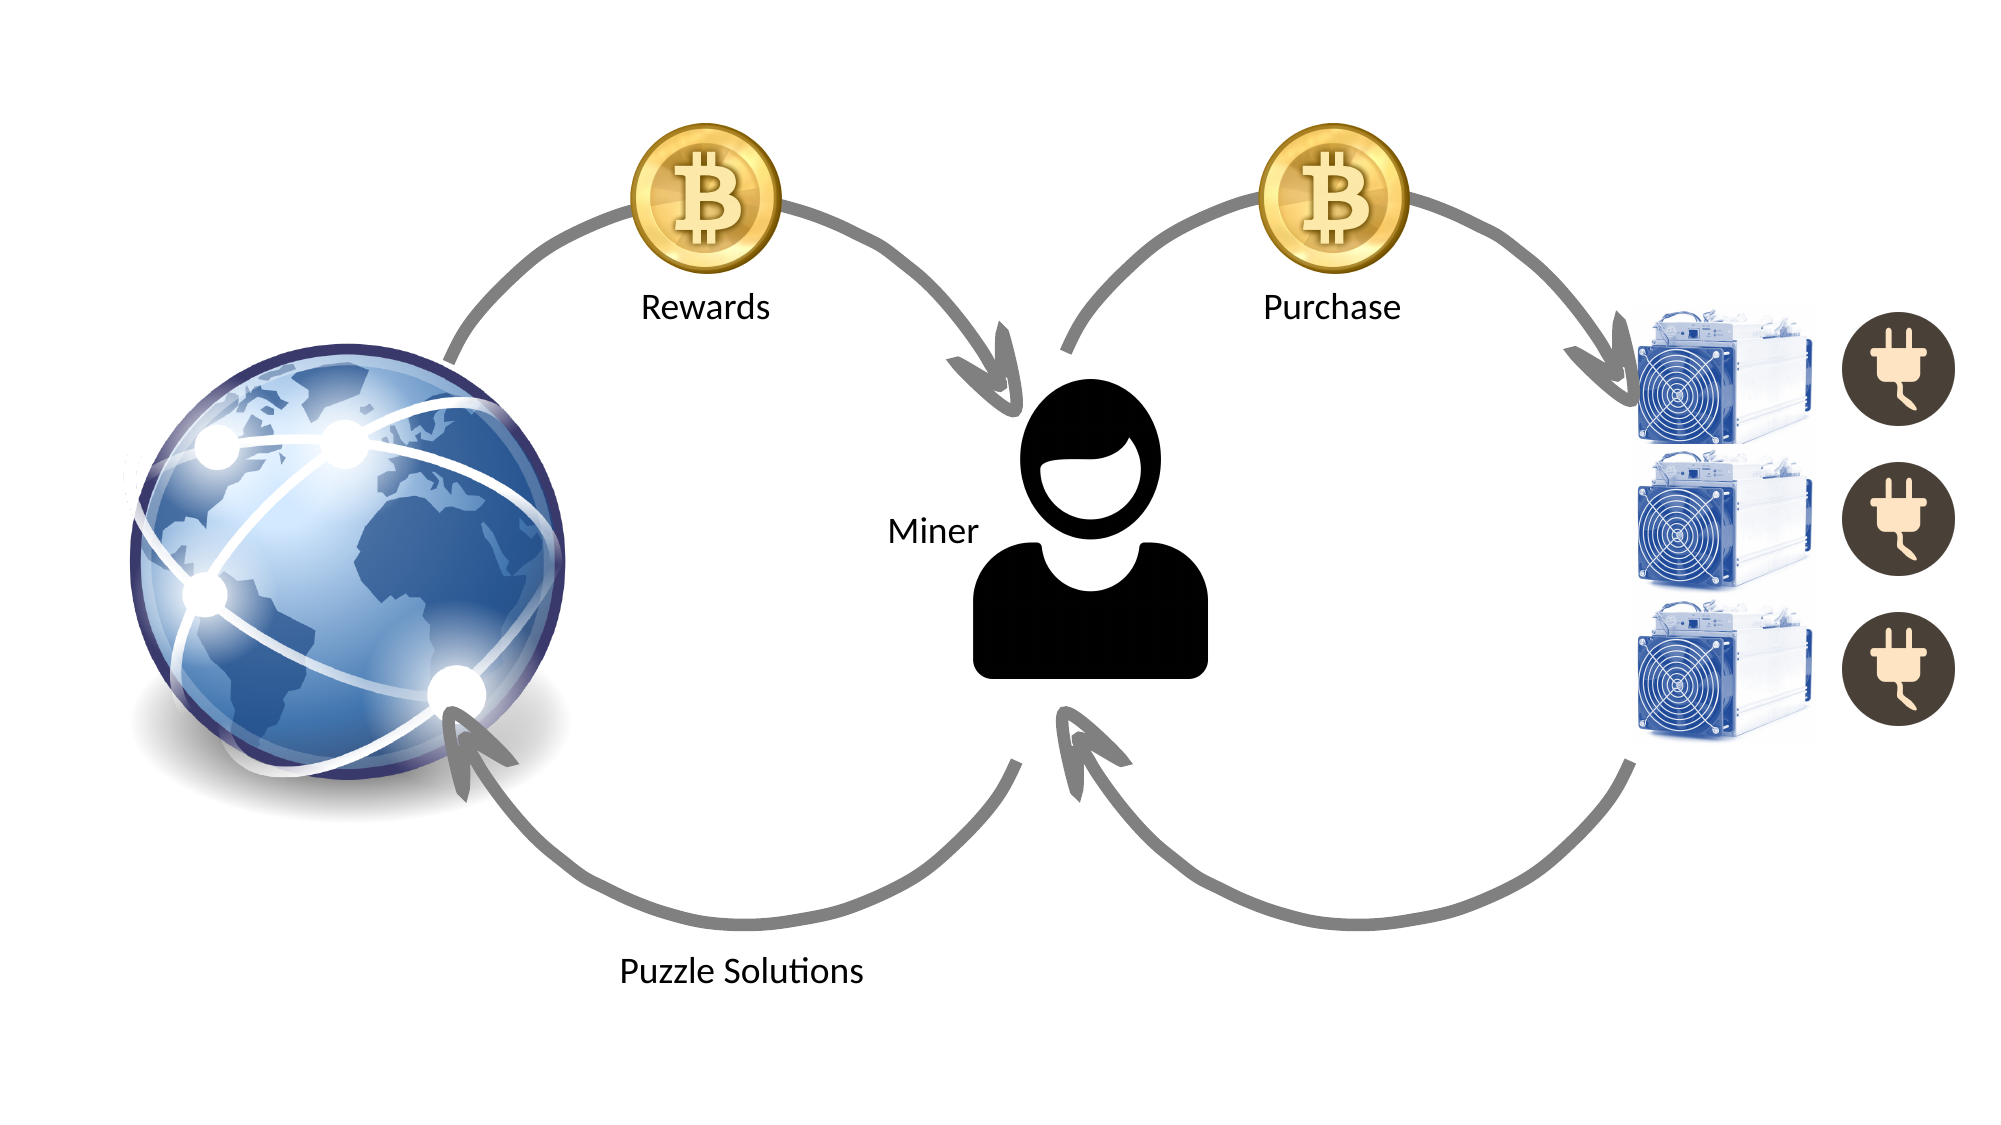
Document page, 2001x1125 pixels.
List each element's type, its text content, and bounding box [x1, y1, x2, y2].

text_box [1061, 711, 1632, 927]
picture [1842, 462, 1955, 576]
picture [1258, 123, 1410, 274]
picture [630, 123, 782, 274]
picture [78, 304, 604, 830]
text_box Puzzle Solutions [604, 938, 880, 999]
picture [1842, 312, 1955, 426]
text_box [526, 749, 1018, 927]
picture [940, 378, 1241, 679]
text_box [1064, 197, 1632, 402]
text_box [484, 204, 1015, 378]
text_box Miner [872, 498, 940, 559]
picture [1632, 304, 1816, 745]
picture [1842, 612, 1955, 726]
text_box Rewards [626, 274, 786, 335]
text_box Purchase [1248, 274, 1417, 335]
